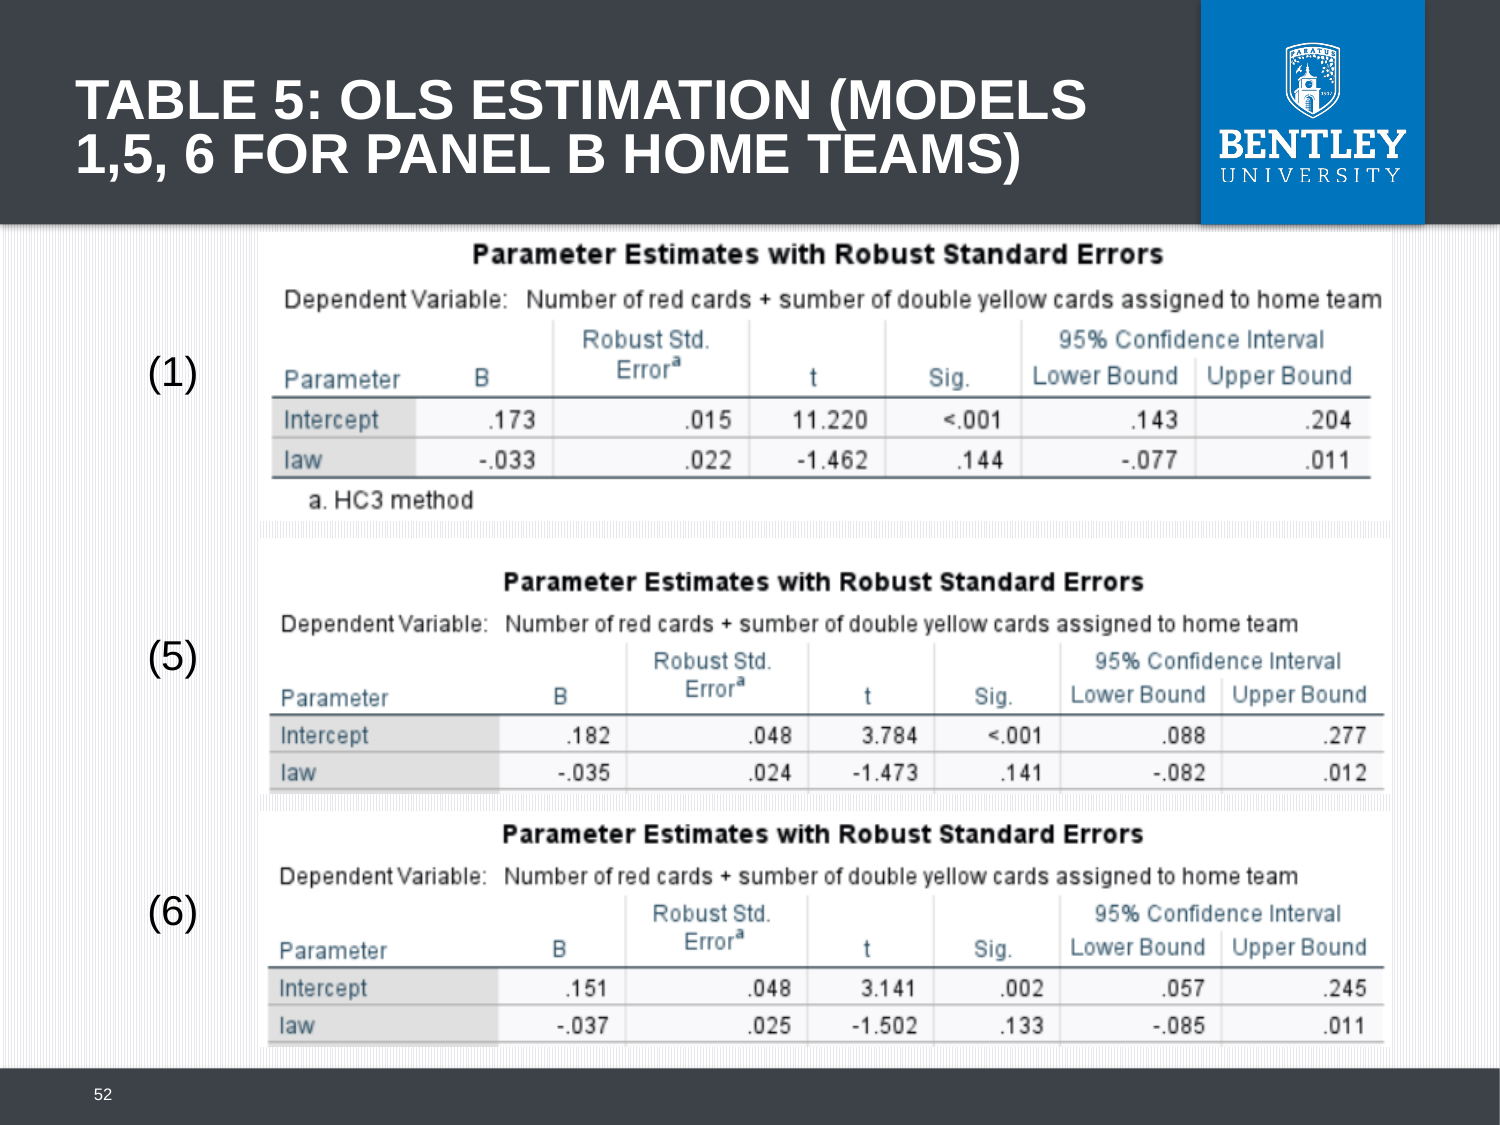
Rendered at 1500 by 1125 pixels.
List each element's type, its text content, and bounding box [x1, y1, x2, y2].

picture [259, 538, 1391, 795]
text_box (1) [132, 336, 230, 402]
slide_number 52 [75, 1064, 113, 1124]
picture [259, 811, 1391, 1047]
text_box (6) [132, 876, 230, 942]
picture [259, 232, 1391, 521]
text_box Table 5: OLS Estimation (Models 1,5, 6 for Panel B Home Teams) [74, 46, 1159, 216]
text_box (5) [132, 621, 230, 686]
